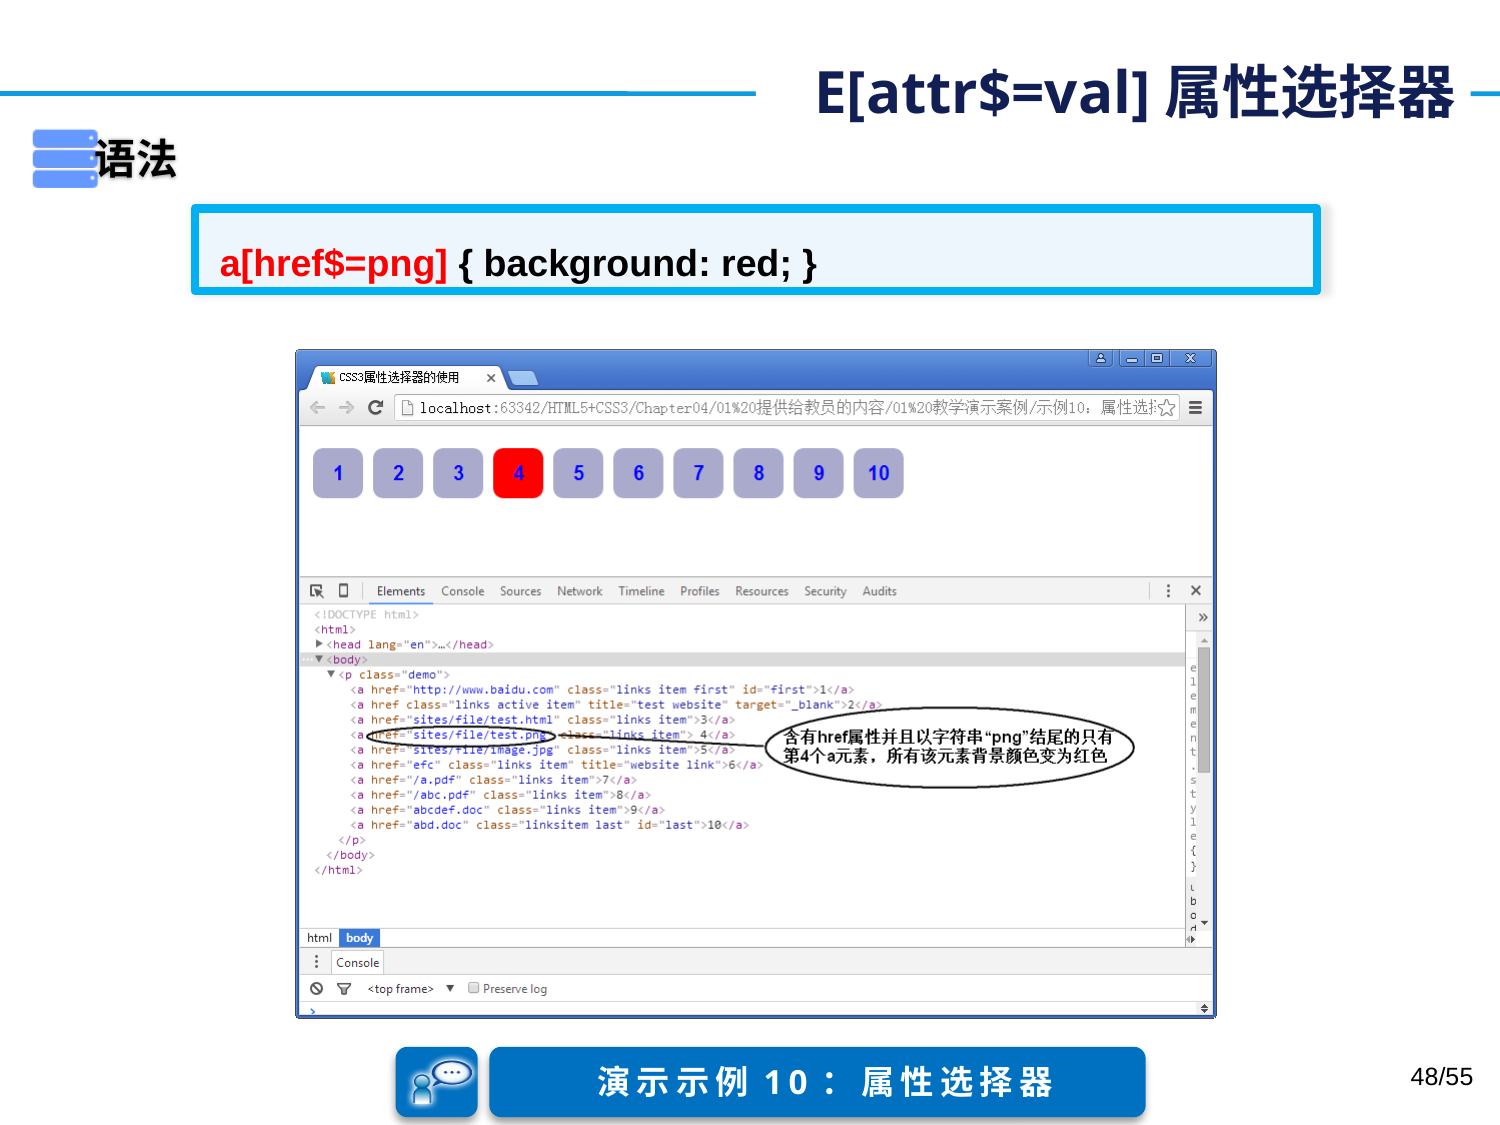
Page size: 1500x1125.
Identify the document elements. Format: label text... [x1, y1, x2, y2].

picture [294, 349, 1217, 1020]
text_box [395, 1046, 1146, 1118]
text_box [29, 125, 195, 192]
list [128, 199, 1383, 1043]
title E[attr$=val]属性选择器 [755, 46, 1471, 133]
text_box a[href$=png] { background: red; } [194, 208, 1317, 291]
slide_number 48/55 [1149, 1053, 1489, 1114]
